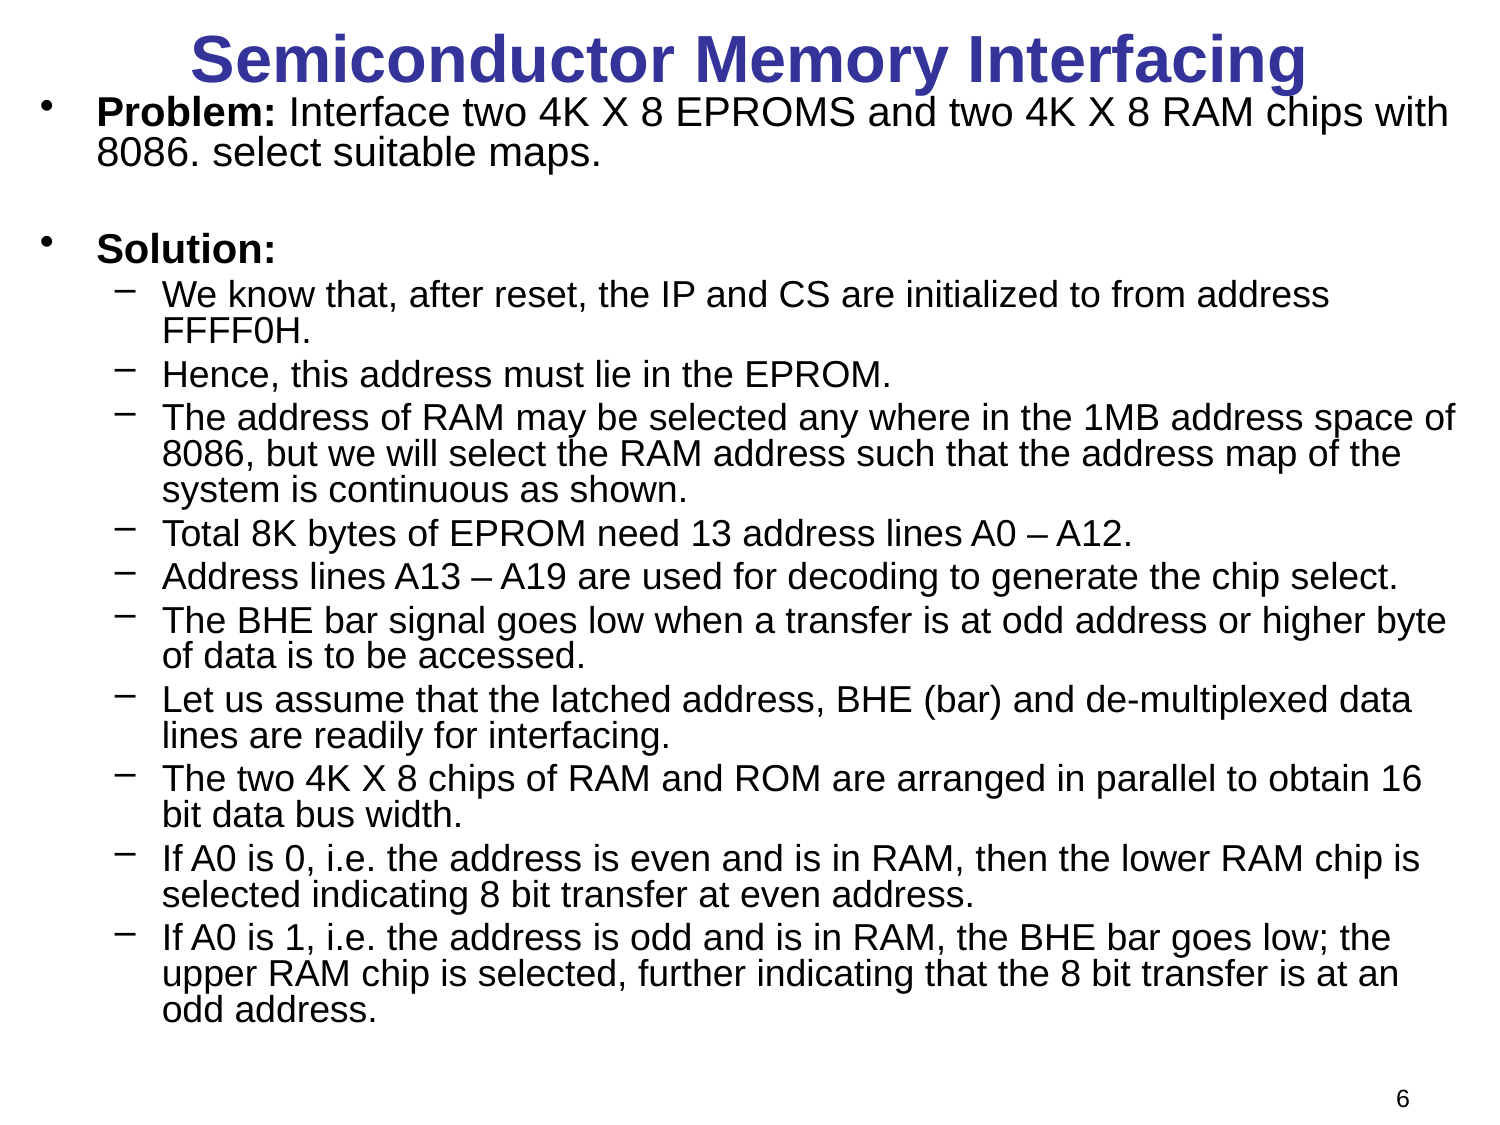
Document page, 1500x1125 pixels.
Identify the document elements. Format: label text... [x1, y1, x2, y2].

title Semiconductor Memory Interfacing [24, 0, 1476, 87]
list Problem: Interface two 4K X 8 EPROMS and two 4K X 8 RAM chips with 8086. select suitable maps. Solution: We know that, after reset, the IP and CS are initialized to from address FFFF0H. Hence, this address must lie in the EPROM. The address of RAM may be selected any where in the 1MB address space of 8086, but we will select the RAM address such that the address map of the system is continuous as shown. Total 8K bytes of EPROM need 13 address lines A0 – A12. Address lines A13 – A19 are used for decoding to generate the chip select. The BHE bar signal goes low when a transfer is at odd address or higher byte of data is to be accessed. Let us assume that the latched address, BHE (bar) and de-multiplexed data lines are readily for interfacing. The two 4K X 8 chips of RAM and ROM are arranged in parallel to obtain 16 bit data bus width. If A0 is 0, i.e. the address is even and is in RAM, then the lower RAM chip is selected indicating 8 bit transfer at even address. If A0 is 1, i.e. the address is odd and is in RAM, the BHE bar goes low; the upper RAM chip is selected, further indicating that the 8 bit transfer is at an odd address. [24, 87, 1476, 1076]
slide_number 6 [1074, 1076, 1426, 1103]
